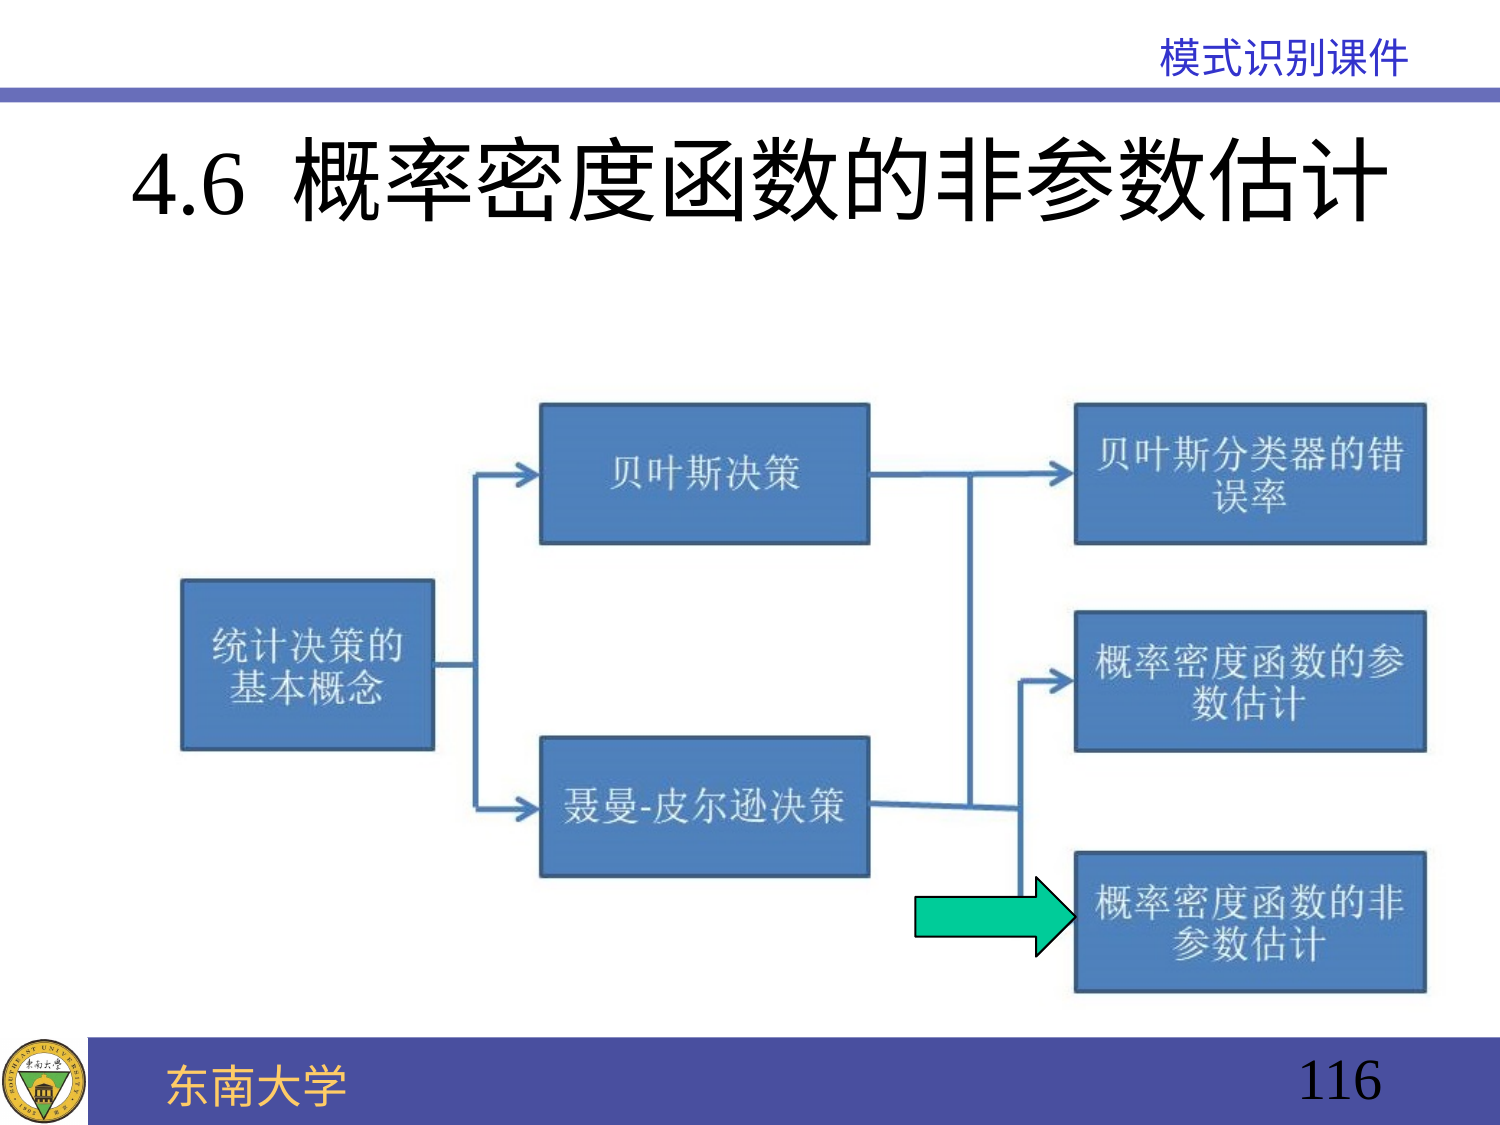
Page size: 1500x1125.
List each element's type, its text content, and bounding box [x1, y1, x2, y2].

picture [0, 1038, 88, 1125]
text_box 116 [1282, 1033, 1500, 1119]
title 4.6 概率密度函数的非参数估计 [112, 99, 1412, 256]
picture [163, 337, 1446, 1035]
